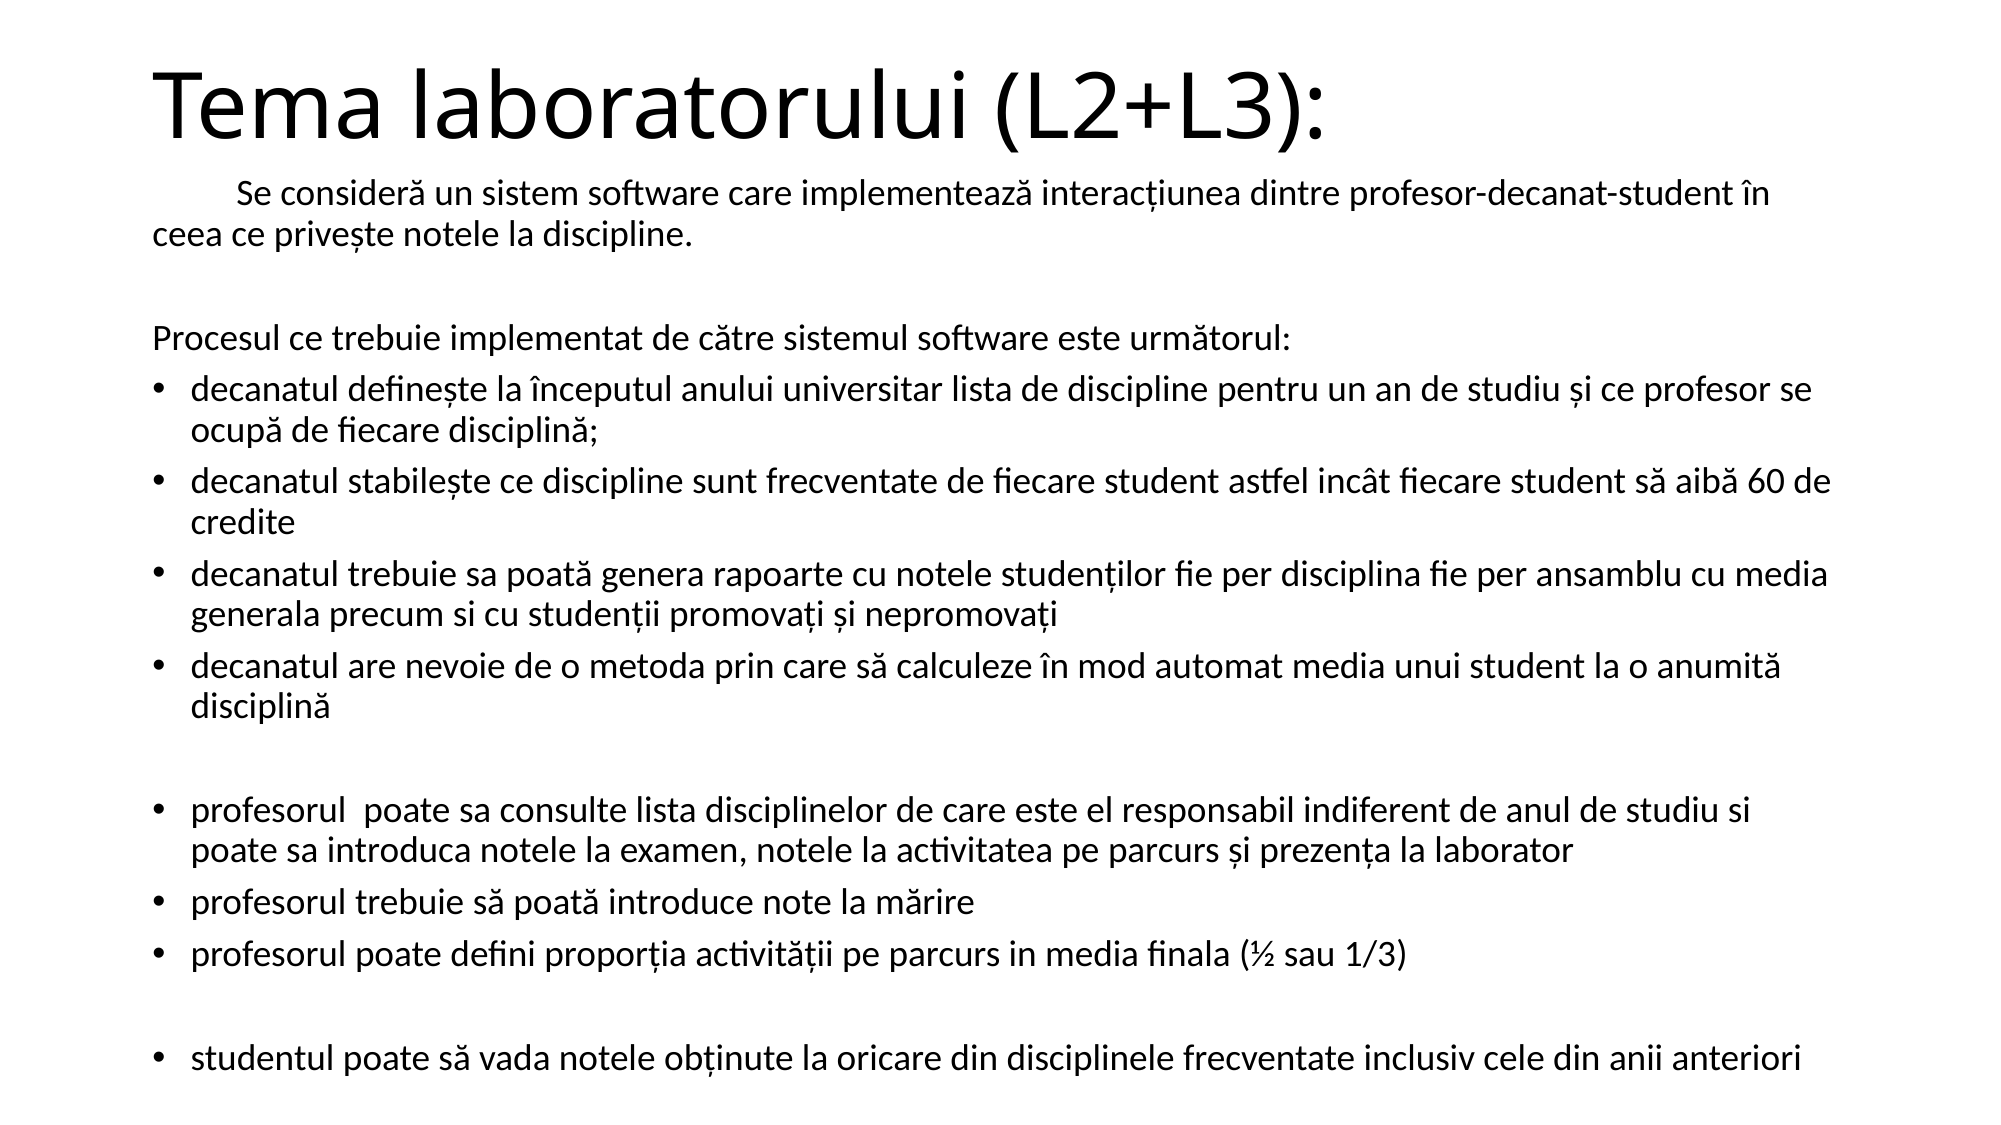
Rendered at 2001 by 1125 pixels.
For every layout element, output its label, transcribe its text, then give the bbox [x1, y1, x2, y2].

title Tema laboratorului (L2+L3): [137, 0, 1863, 166]
list Se consideră un sistem software care implementează interacțiunea dintre profesor-decanat-student în ceea ce privește notele la discipline. Procesul ce trebuie implementat de către sistemul software este următorul: decanatul definește la începutul anului universitar lista de discipline pentru un an de studiu și ce profesor se ocupă de fiecare disciplină; decanatul stabilește ce discipline sunt frecventate de fiecare student astfel incât fiecare student să aibă 60 de credite decanatul trebuie sa poată genera rapoarte cu notele studenților fie per disciplina fie per ansamblu cu media generala precum si cu studenții promovați și nepromovați decanatul are nevoie de o metoda prin care să calculeze în mod automat media unui student la o anumită disciplină profesorul poate sa consulte lista disciplinelor de care este el responsabil indiferent de anul de studiu si poate sa introduca notele la examen, notele la activitatea pe parcurs și prezența la laborator profesorul trebuie să poată introduce note la mărire profesorul poate defini proporția activității pe parcurs in media finala (½ sau 1/3) studentul poate să vada notele obținute la oricare din disciplinele frecventate inclusiv cele din anii anteriori [137, 166, 1863, 1090]
